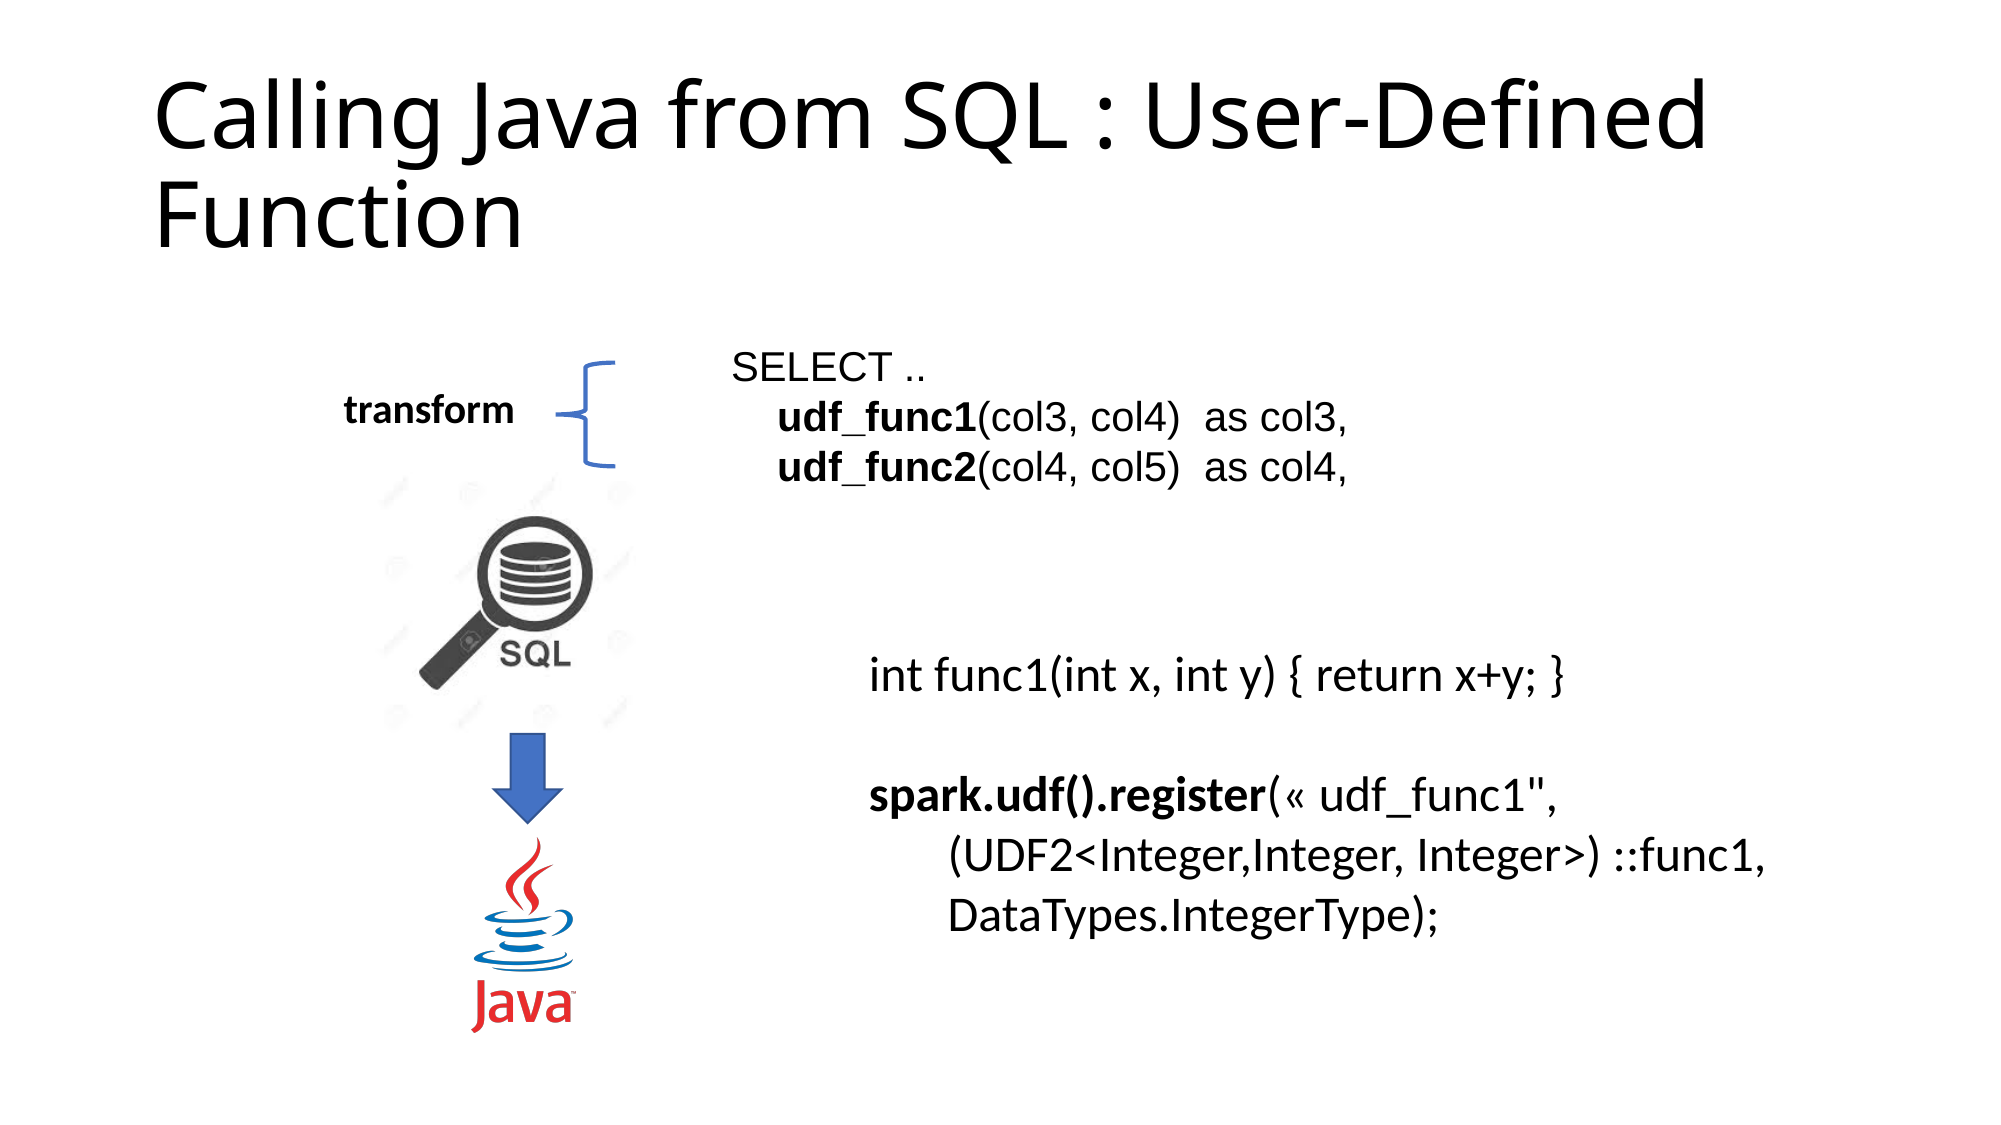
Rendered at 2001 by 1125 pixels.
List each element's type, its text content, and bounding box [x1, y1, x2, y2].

picture [375, 472, 637, 734]
text_box transform [328, 374, 530, 440]
title Calling Java from SQL : User-Defined Function [137, 59, 1863, 278]
text_box int func1(int x, int y) { return x+y; } spark.udf().register(« udf_func1", (UDF2<Integer,Integer, Integer>) ::func1, DataTypes.IntegerType); [854, 633, 1794, 949]
text_box [491, 734, 564, 825]
text_box SELECT .. udf_func1(col3, col4) as col3, udf_func2(col4, col5) as col4, [716, 331, 1717, 497]
text_box [555, 362, 616, 467]
picture [471, 837, 576, 1033]
